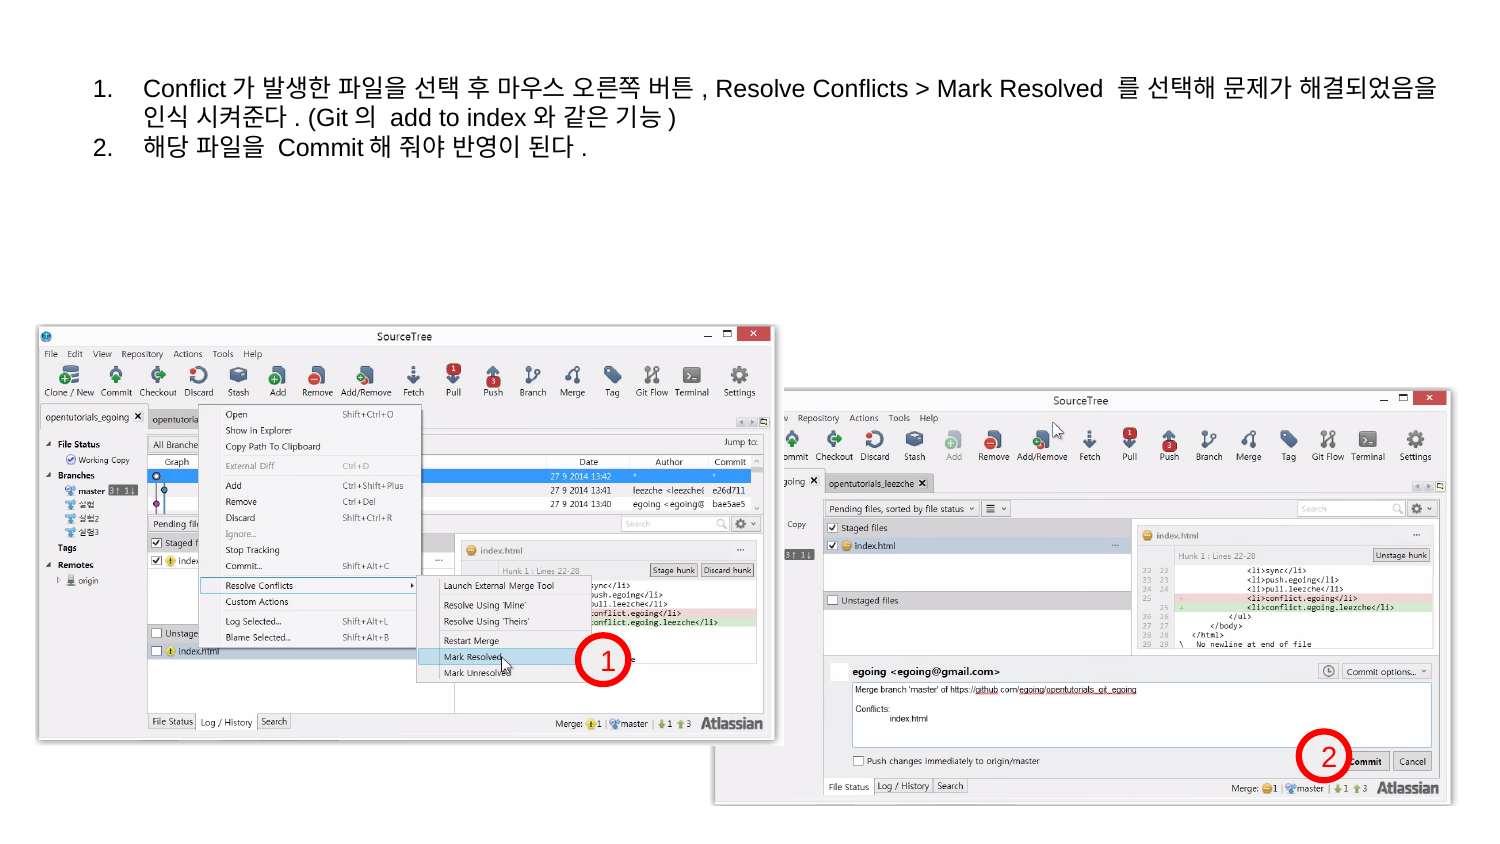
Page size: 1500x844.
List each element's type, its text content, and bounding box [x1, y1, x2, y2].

picture [35, 323, 1459, 806]
text_box Conflict가 발생한 파일을 선택 후 마우스 오른쪽 버튼, Resolve Conflicts > Mark Resolved 를 선택해 문제가 해결되었음을 인식 시켜준다. (Git의 add to index와 같은 기능) 해당 파일을 Commit해 줘야 반영이 된다. [53, 57, 1486, 148]
